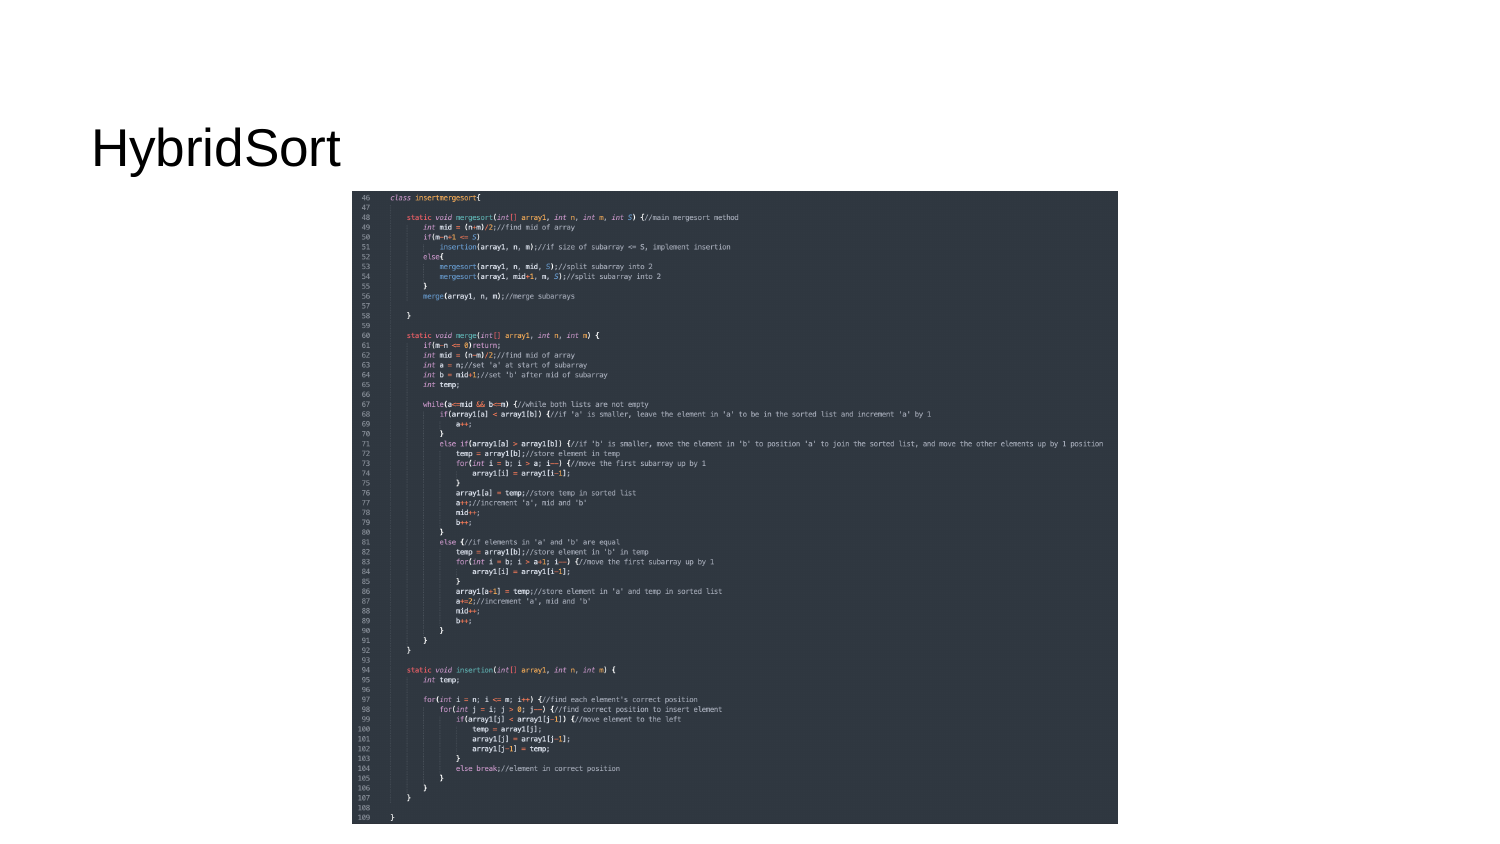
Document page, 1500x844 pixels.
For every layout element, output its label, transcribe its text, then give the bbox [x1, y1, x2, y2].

title HybridSort [76, 98, 1474, 192]
picture [352, 191, 1118, 824]
